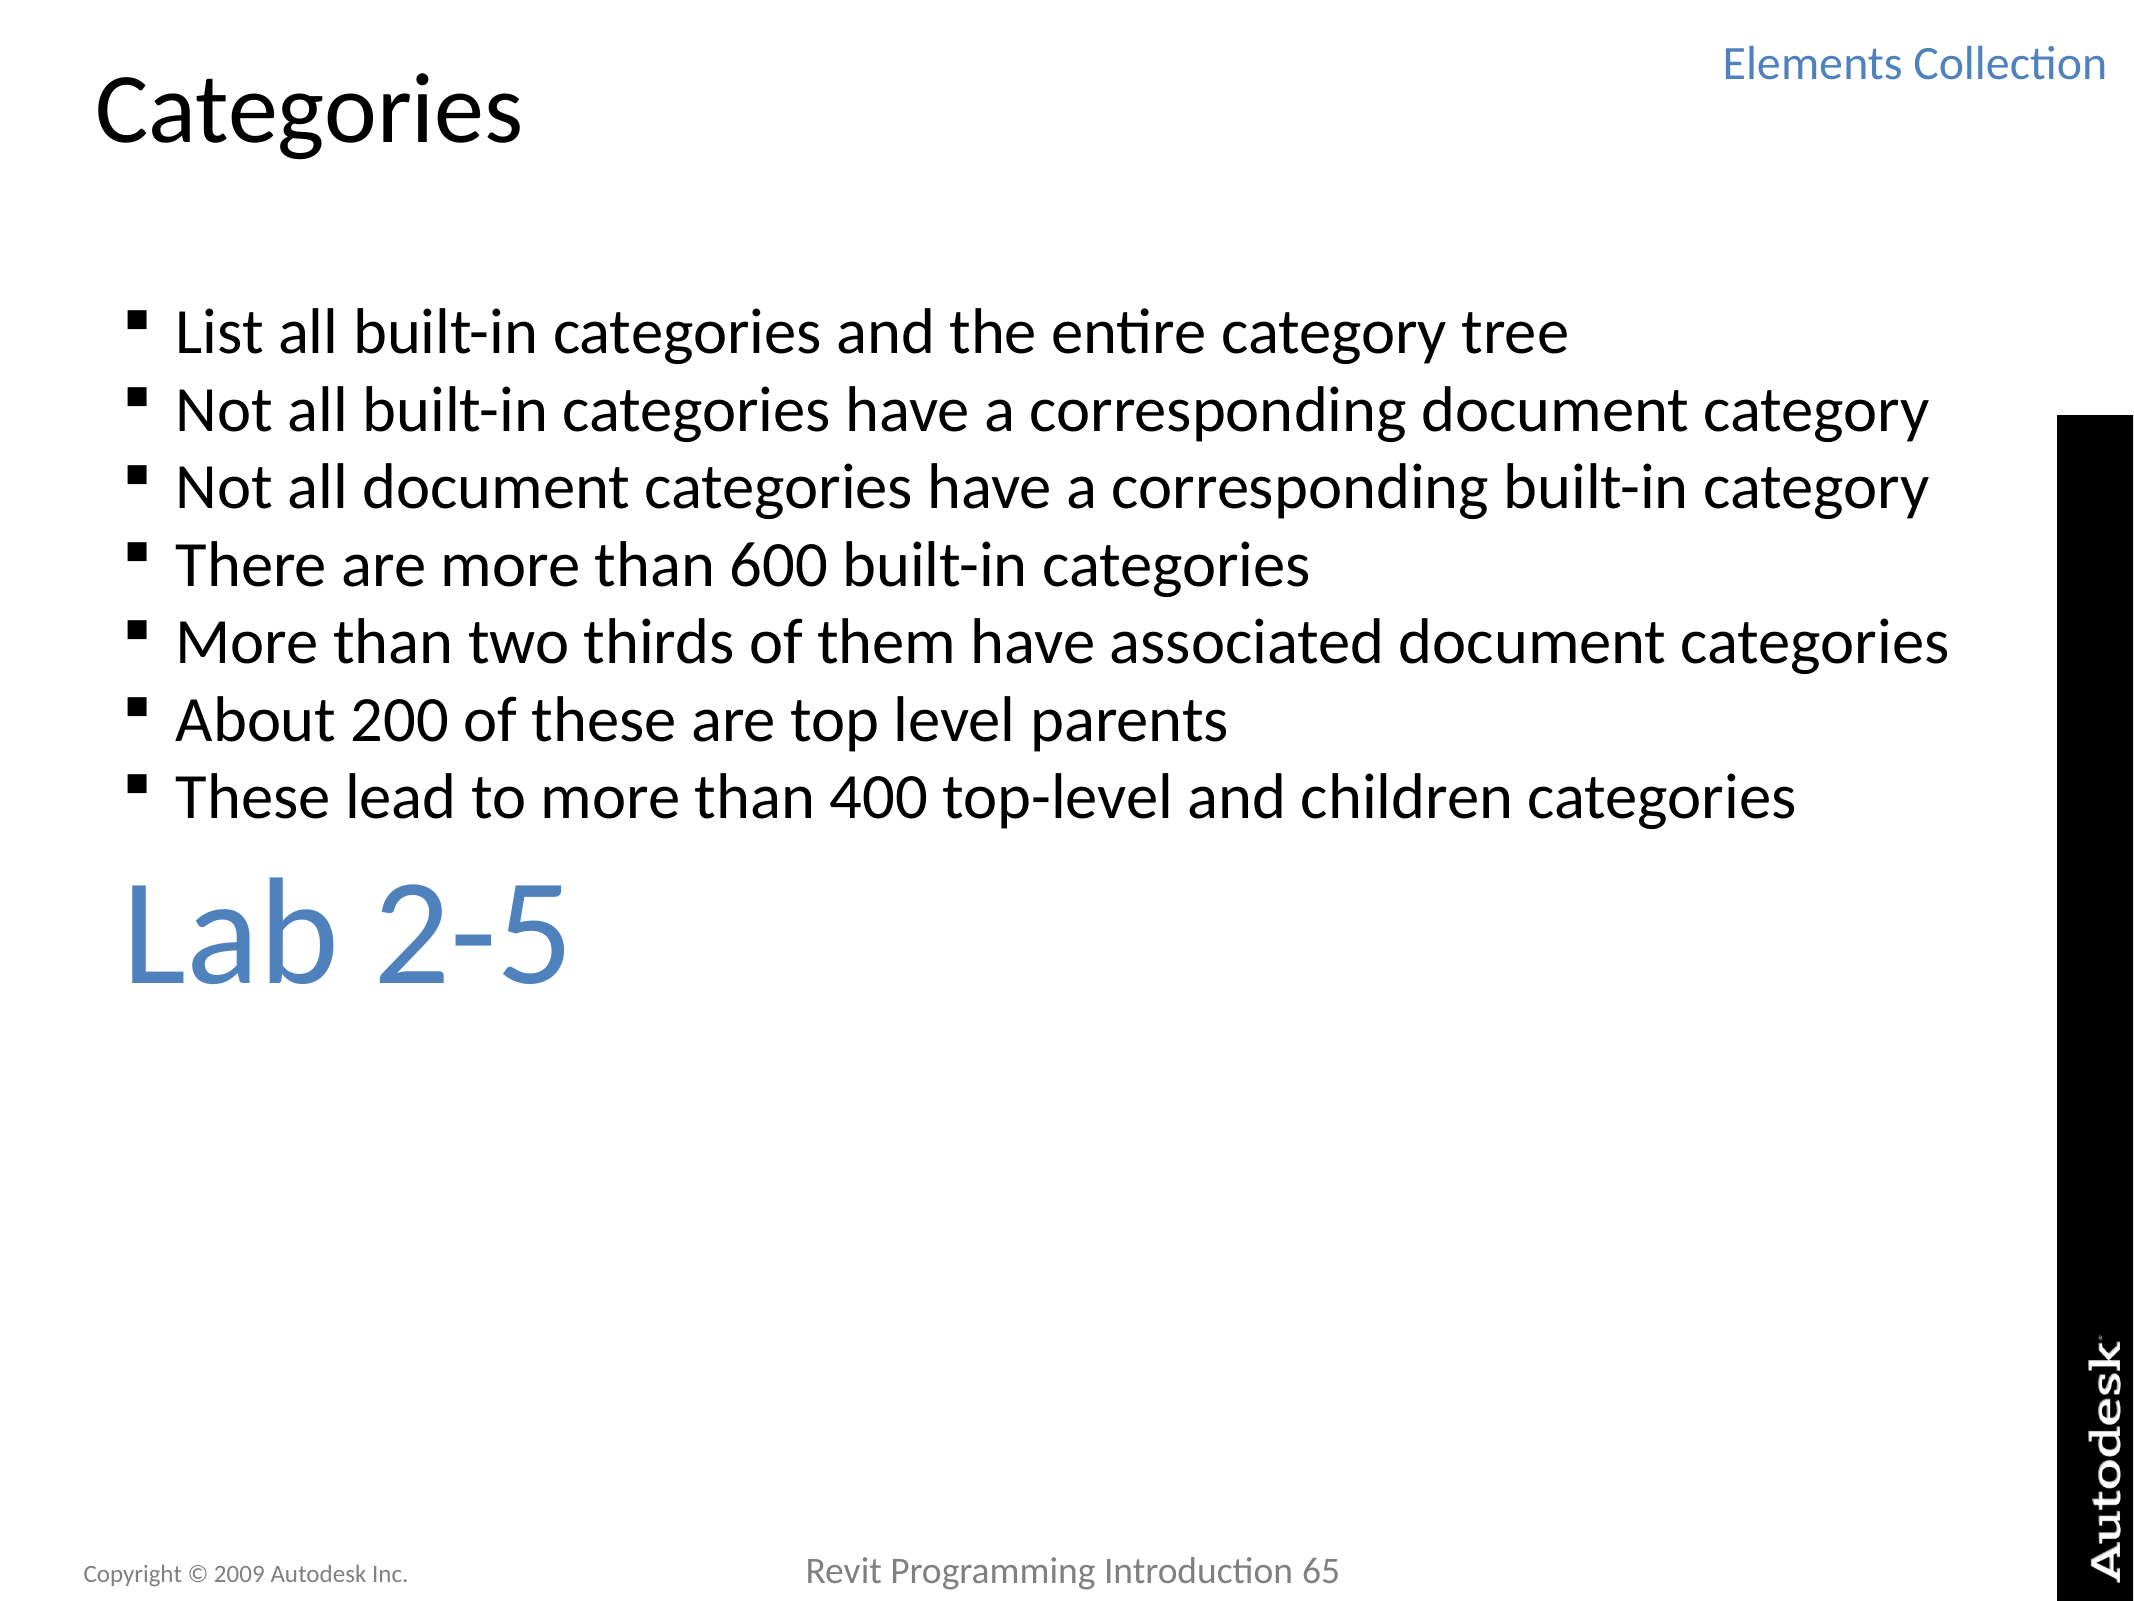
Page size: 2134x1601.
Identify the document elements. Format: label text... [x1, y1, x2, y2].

list List all built-in categories and the entire category tree Not all built-in categories have a corresponding document category Not all document categories have a corresponding built-in category There are more than 600 built-in categories More than two thirds of them have associated document categories About 200 of these are top level parents These lead to more than 400 top-level and children categories Lab 2-5 [74, 278, 2001, 1255]
title Categories [74, 31, 1924, 278]
text_box Elements Collection [1637, 31, 2108, 90]
picture [2057, 415, 2134, 1601]
